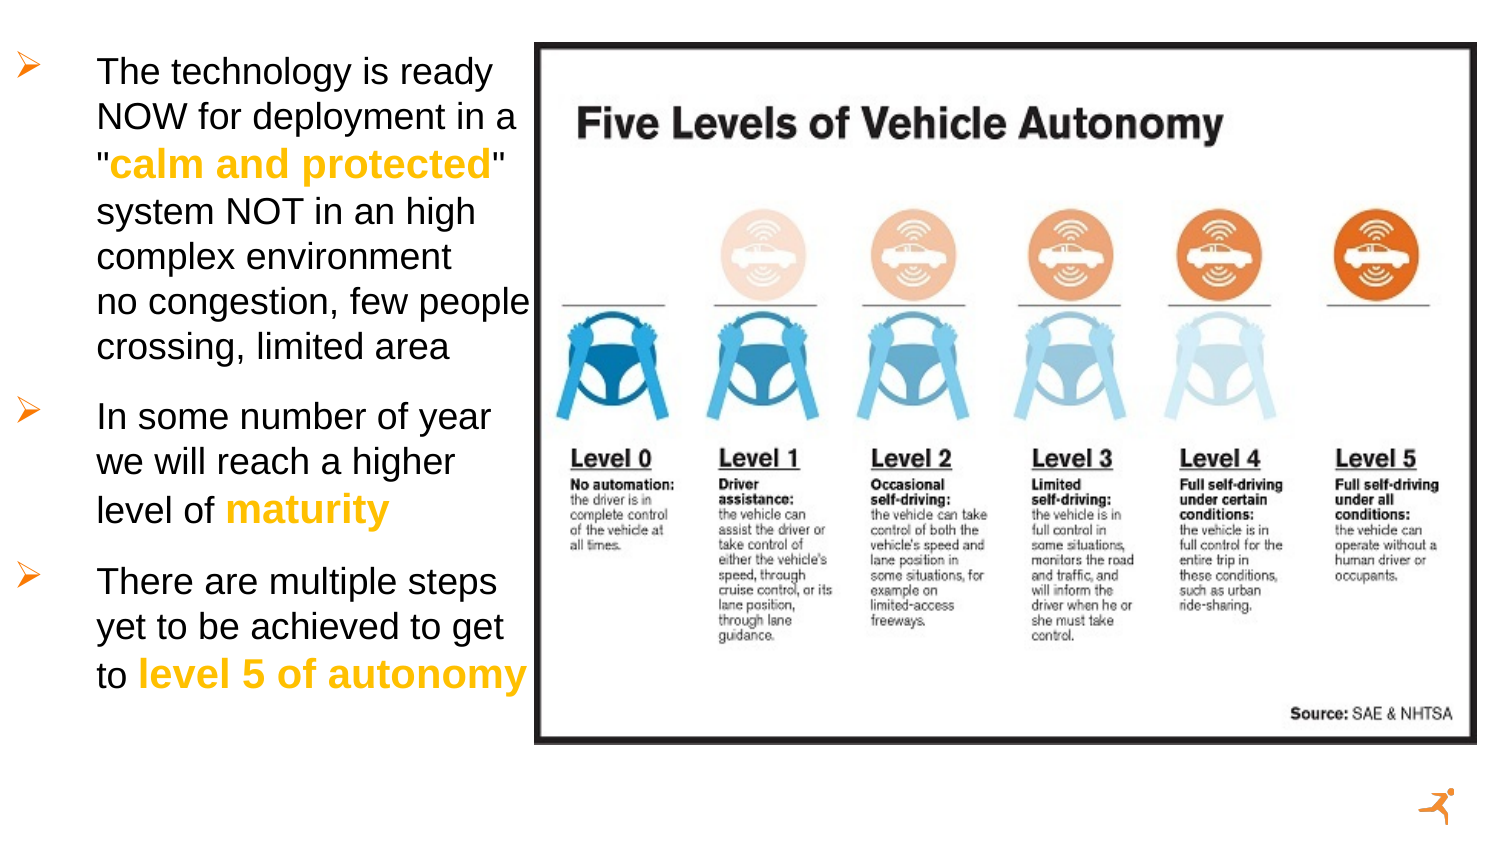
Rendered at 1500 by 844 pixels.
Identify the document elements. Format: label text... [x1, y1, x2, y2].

list The technology is ready NOW for deployment in a "calm and protected" system NOT in an high complex environment no congestion, few people crossing, limited area In some number of year we will reach a higher level of maturity There are multiple steps yet to be achieved to get to level 5 of autonomy [14, 47, 535, 826]
picture [534, 42, 1477, 746]
